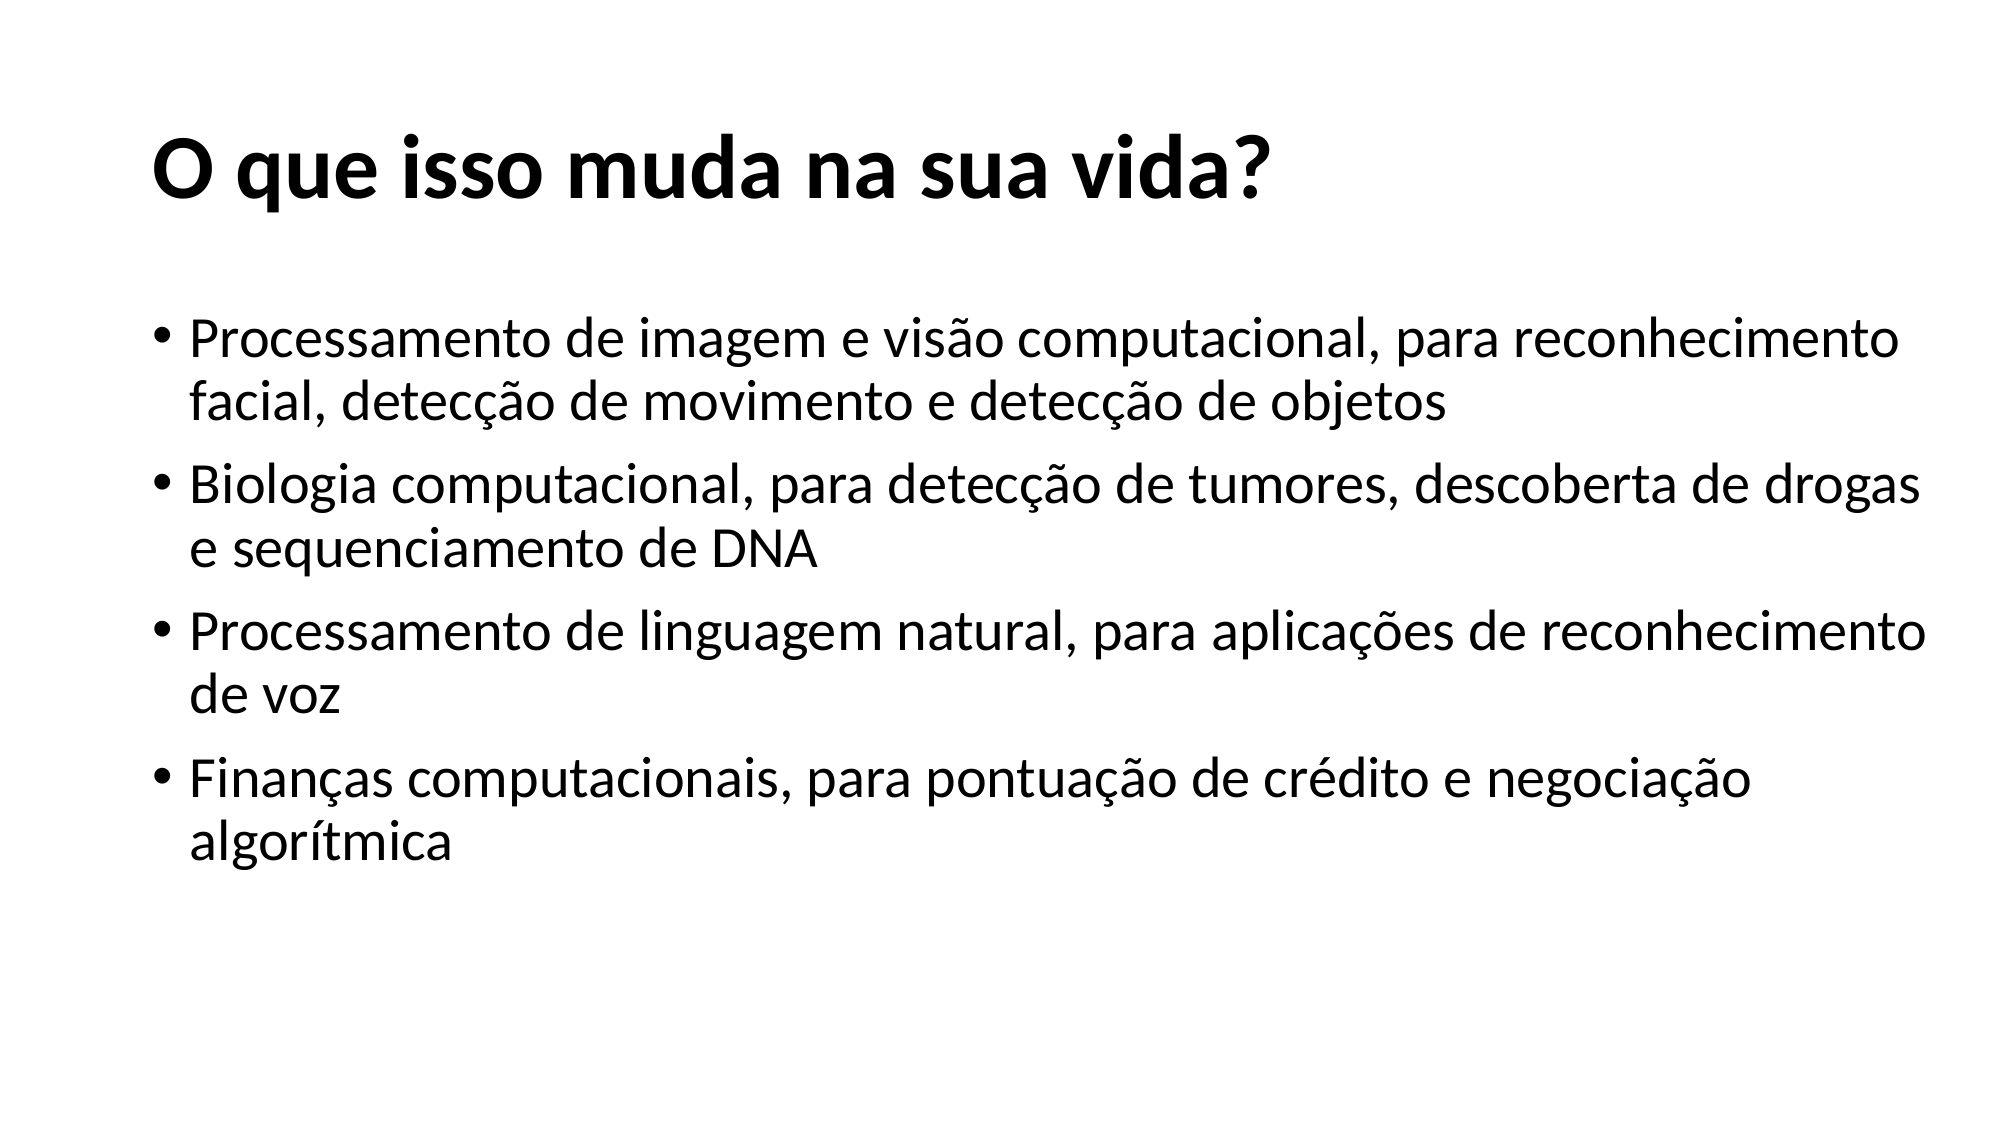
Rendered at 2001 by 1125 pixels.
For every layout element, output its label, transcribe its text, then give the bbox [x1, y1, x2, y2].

title O que isso muda na sua vida? [137, 59, 1863, 278]
list Processamento de imagem e visão computacional, para reconhecimento facial, detecção de movimento e detecção de objetos Biologia computacional, para detecção de tumores, descoberta de drogas e sequenciamento de DNA Processamento de linguagem natural, para aplicações de reconhecimento de voz Finanças computacionais, para pontuação de crédito e negociação algorítmica [137, 299, 1954, 1014]
